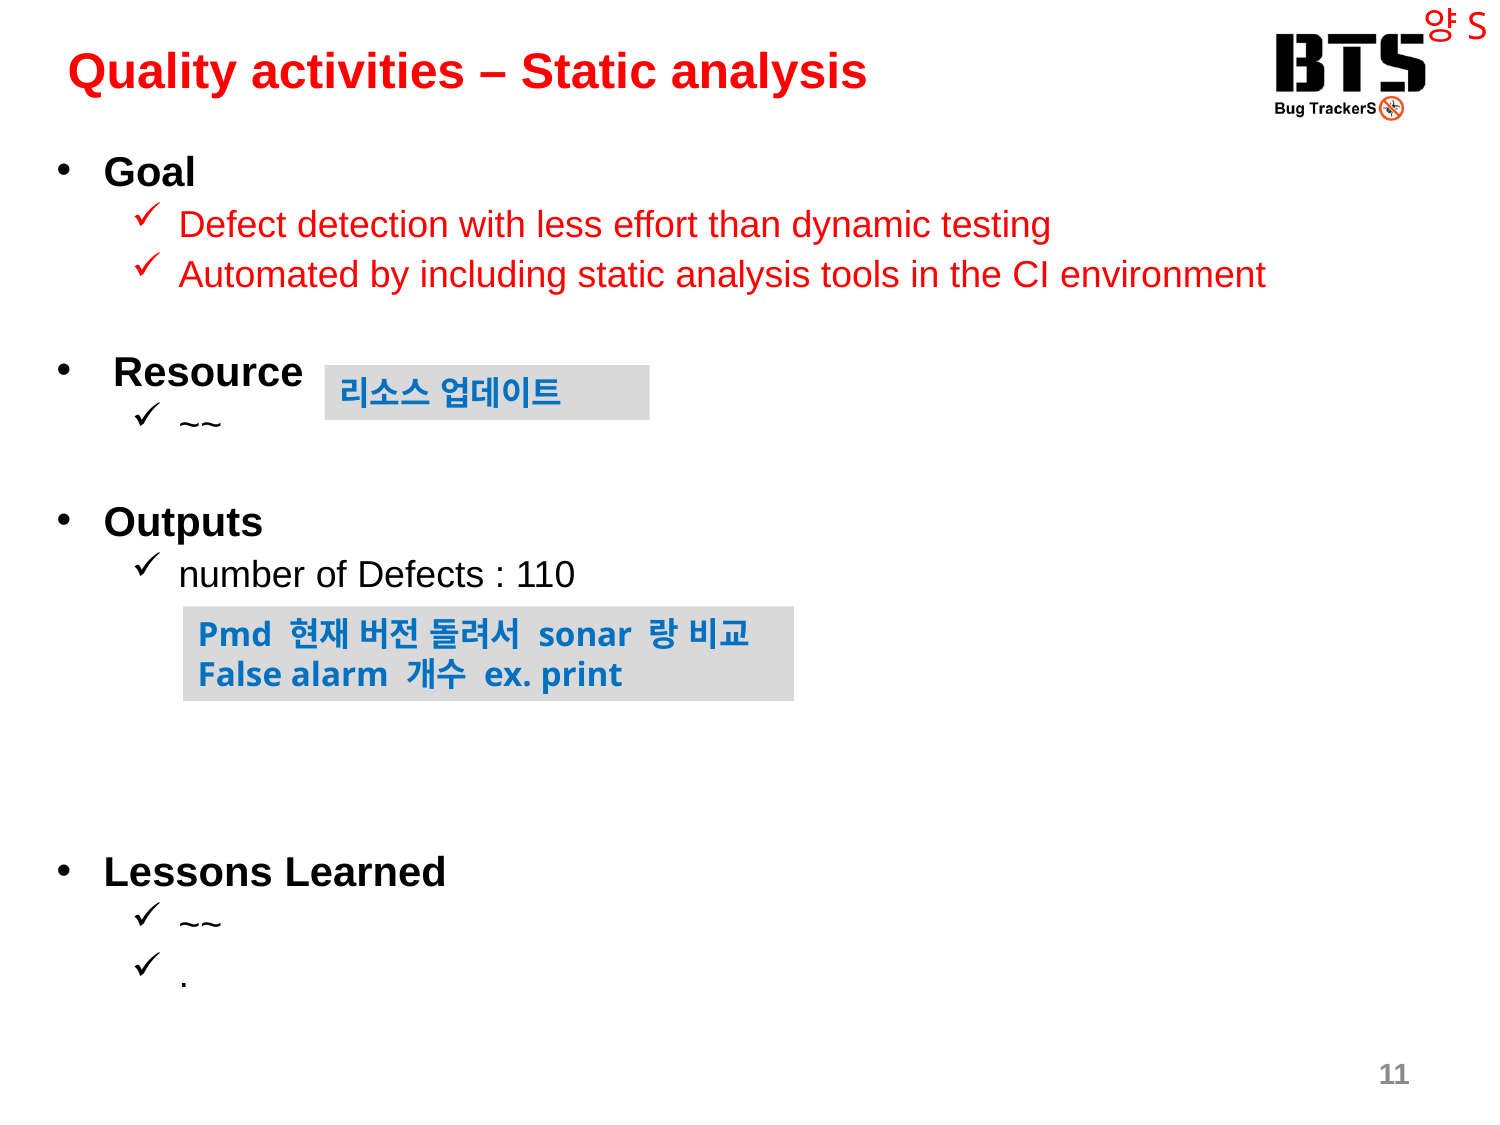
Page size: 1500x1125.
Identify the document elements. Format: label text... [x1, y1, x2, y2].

slide_number 11 [1074, 1070, 1425, 1103]
text_box 양S [1408, 0, 1500, 55]
text_box Quality activities – Static analysis [53, 31, 1261, 107]
text_box Goal Defect detection with less effort than dynamic testing Automated by including static analysis tools in the CI environment Resource ~~ Outputs number of Defects : 110 Lessons Learned ~~ . [41, 137, 1436, 1070]
picture [1263, 30, 1437, 127]
text_box 리소스 업데이트 [324, 365, 650, 420]
text_box Pmd 현재 버전 돌려서 sonar 랑 비교 False alarm 개수 ex. print [183, 606, 794, 701]
